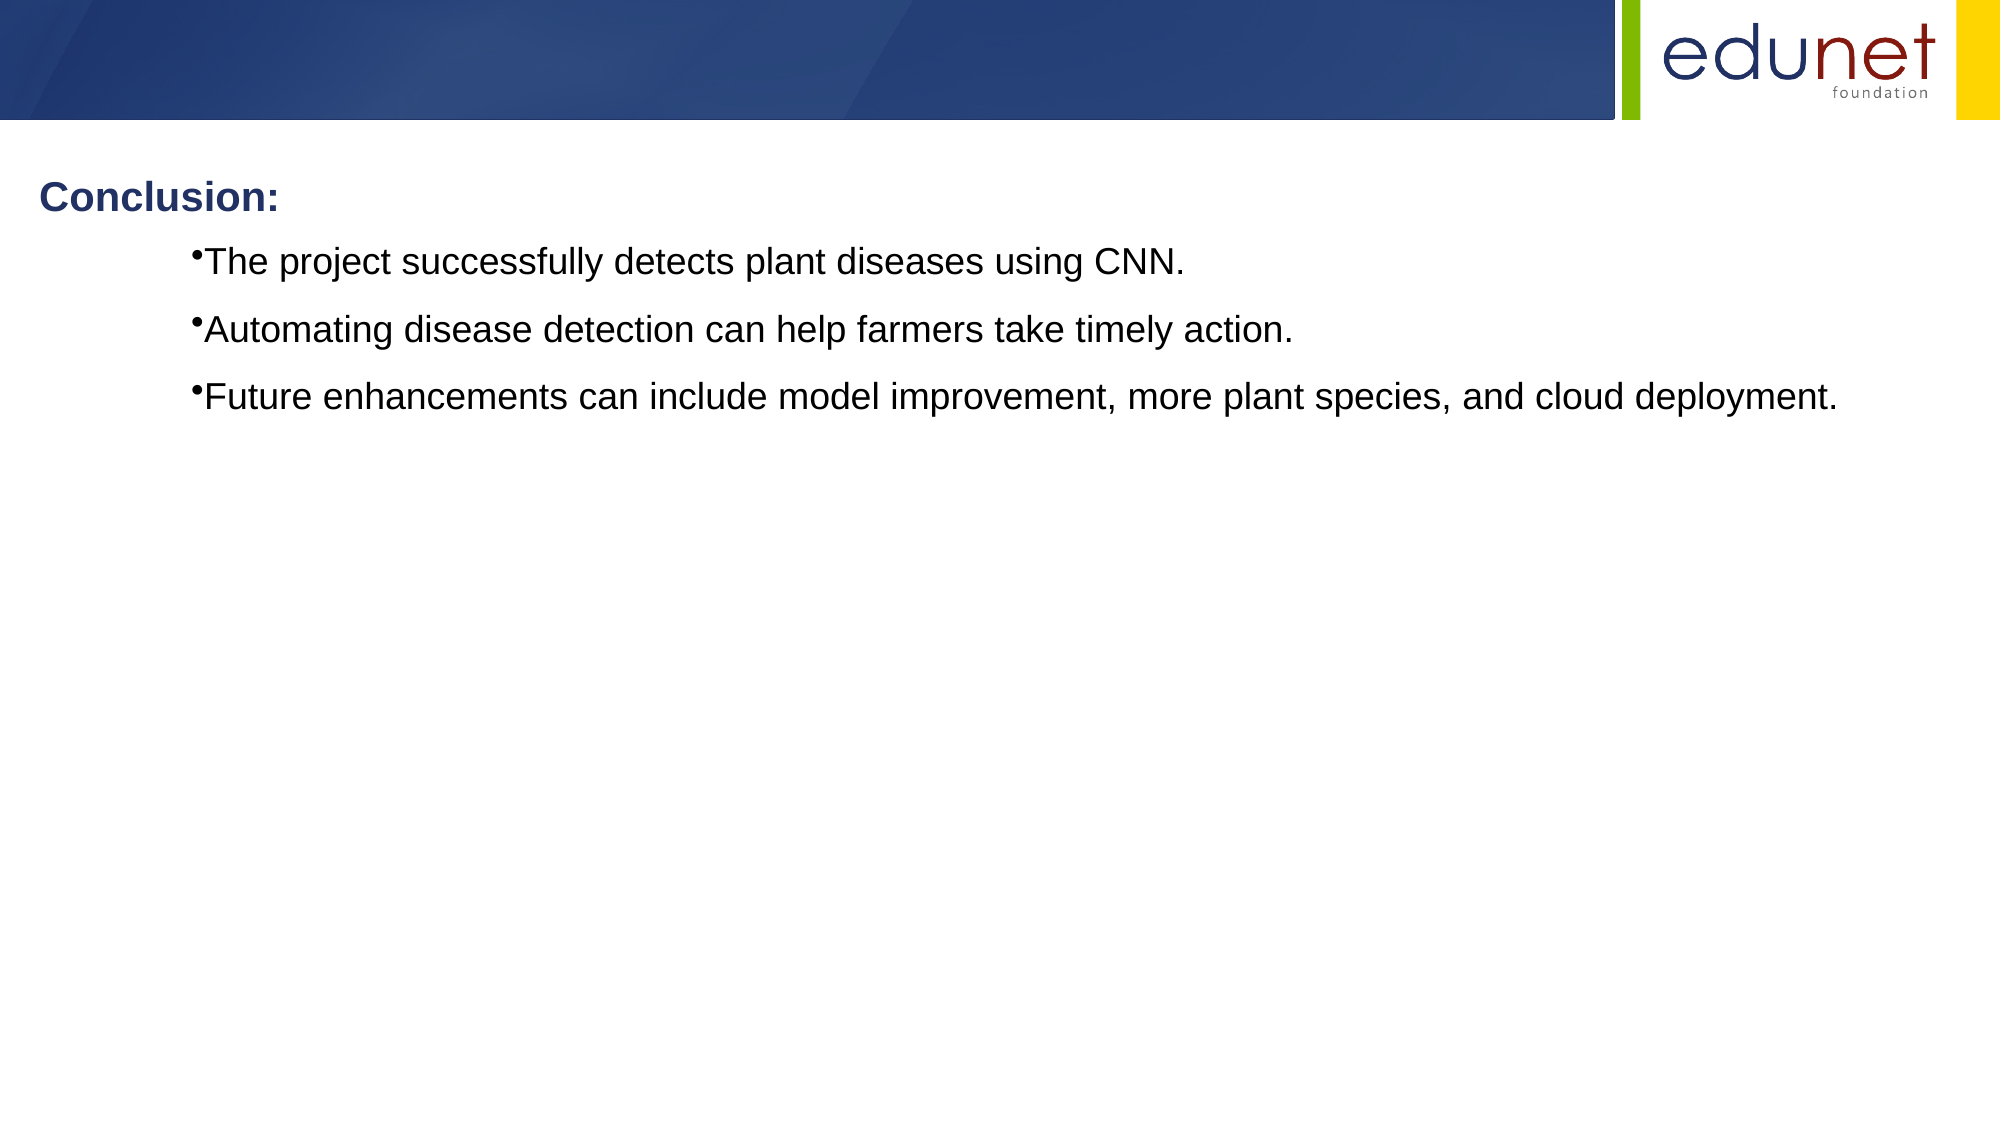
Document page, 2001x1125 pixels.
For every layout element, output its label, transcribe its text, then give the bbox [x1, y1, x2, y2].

text_box Conclusion: [24, 162, 176, 227]
text_box The project successfully detects plant diseases using CNN. Automating disease detection can help farmers take timely action. Future enhancements can include model improvement, more plant species, and cloud deployment. [176, 162, 2000, 425]
picture [1652, 12, 1948, 108]
